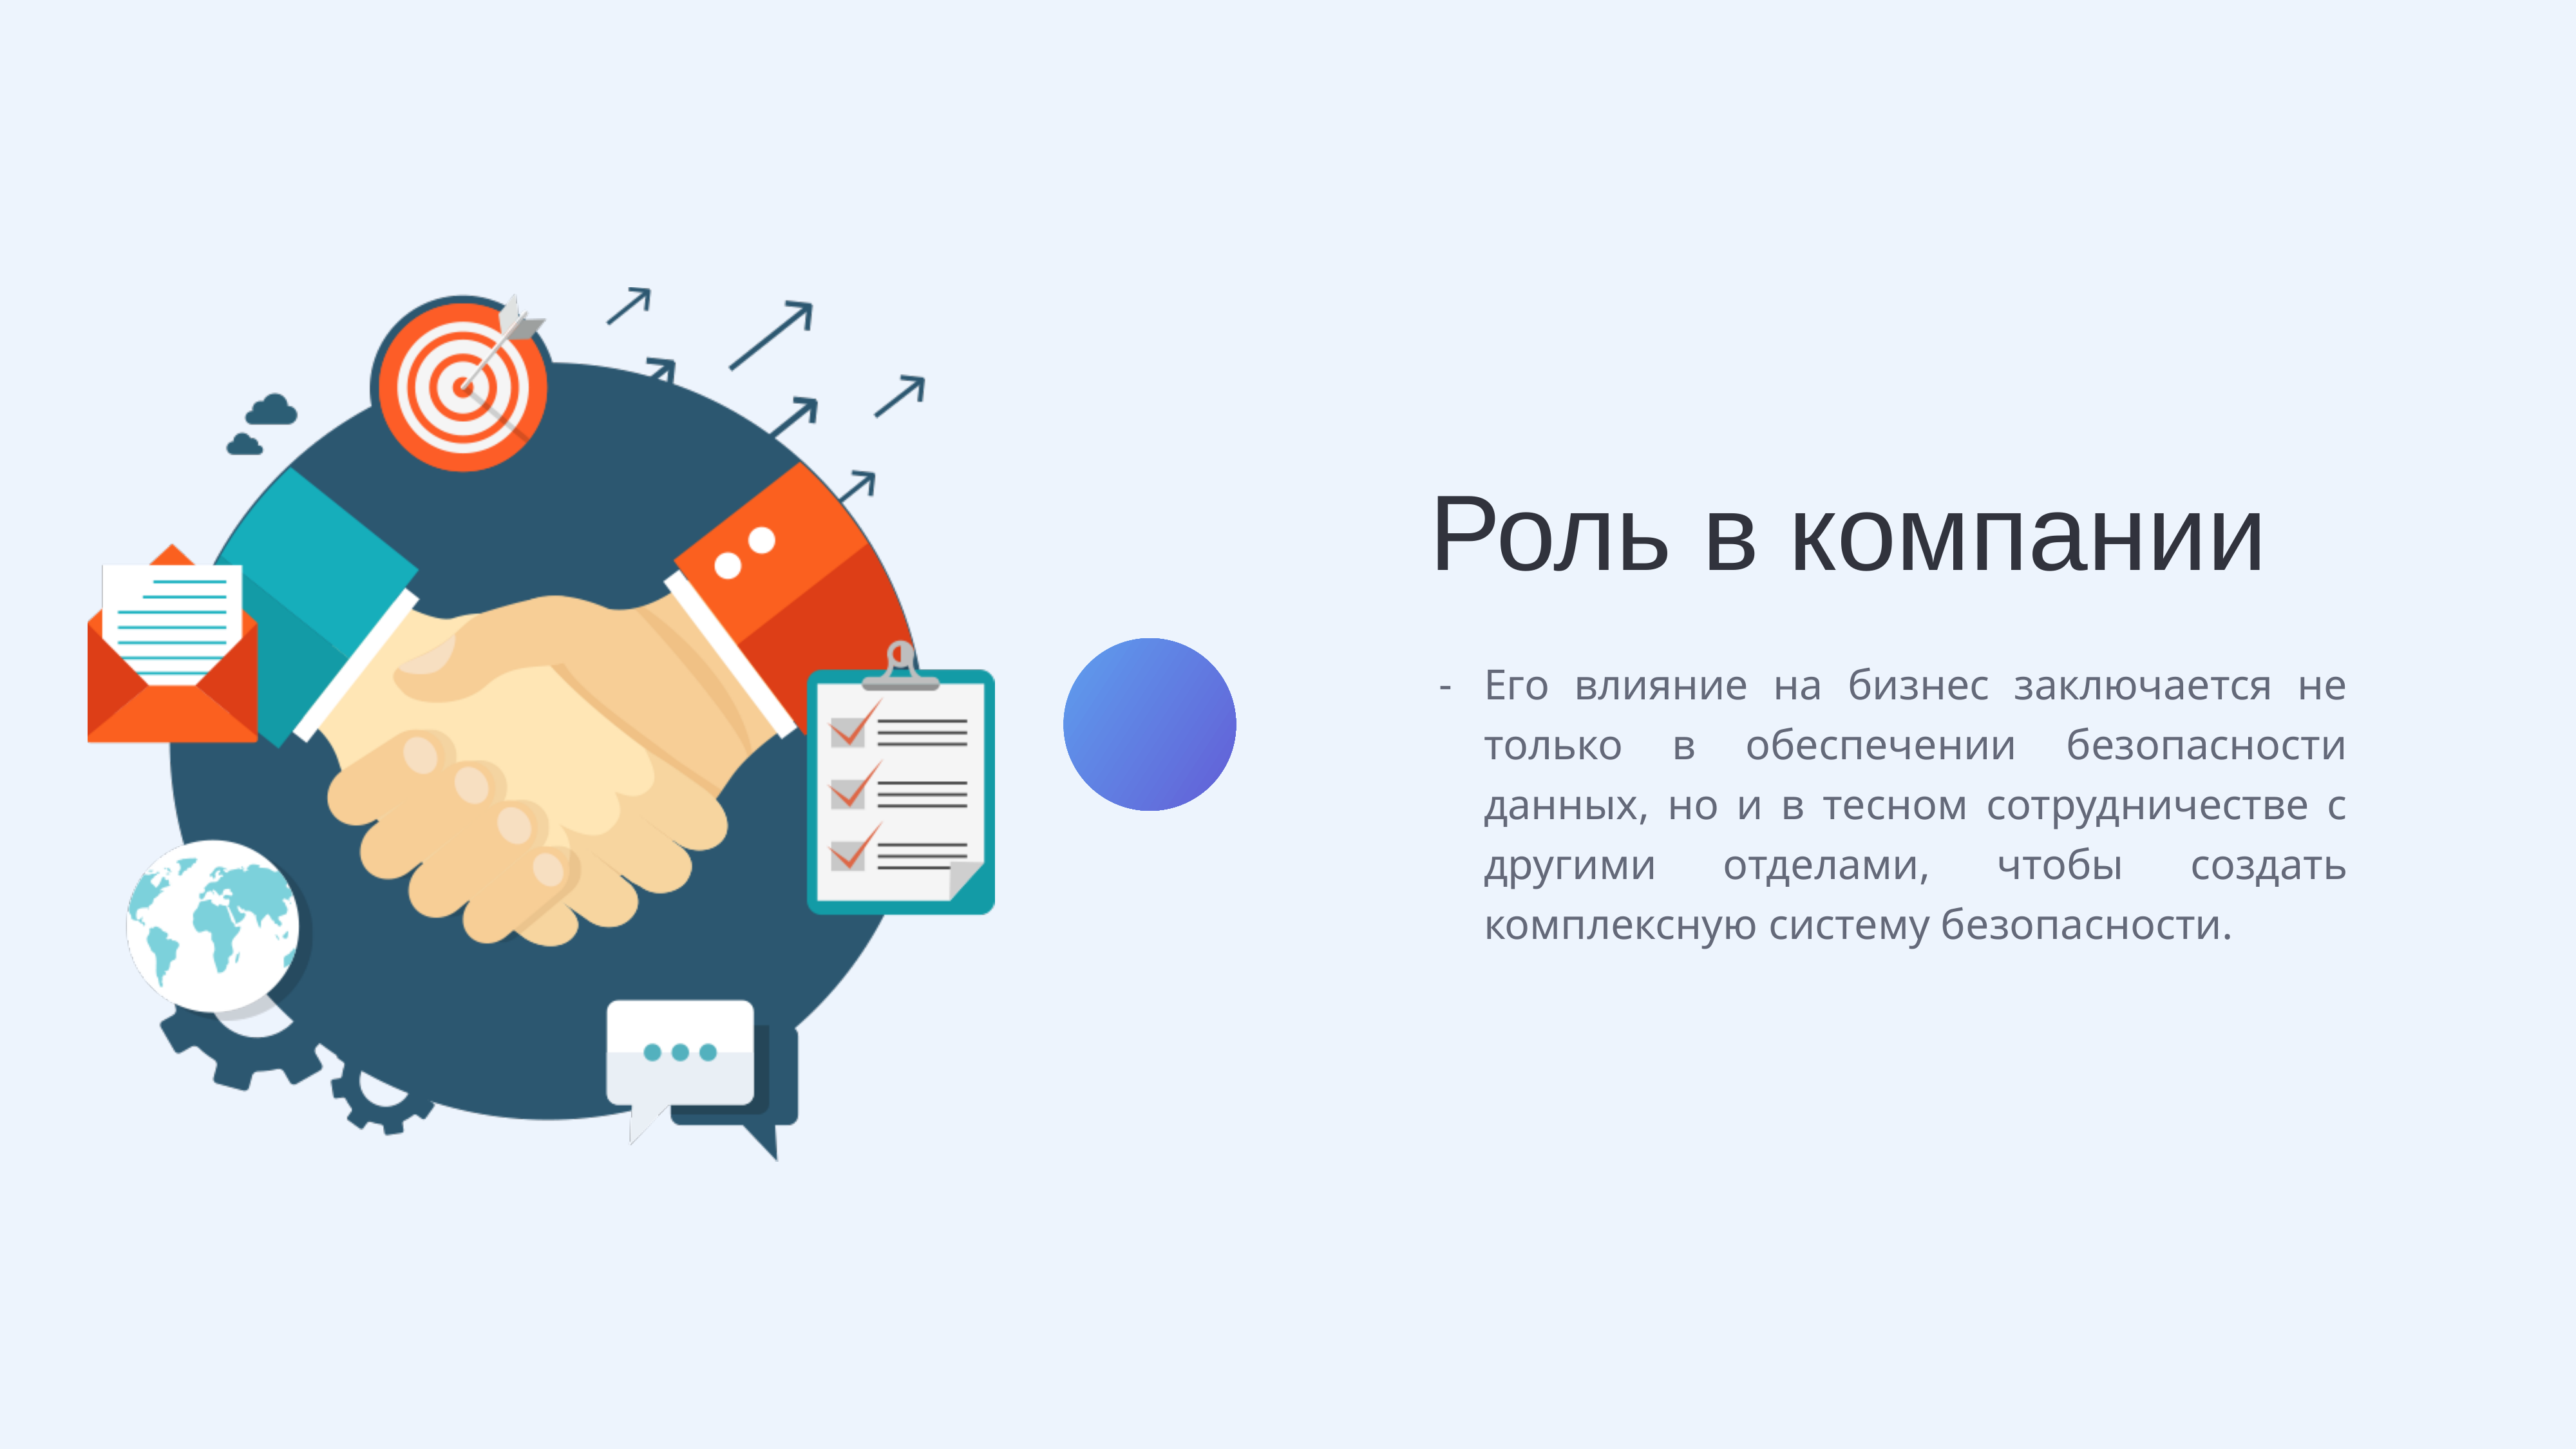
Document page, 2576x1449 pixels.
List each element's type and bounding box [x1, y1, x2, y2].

text_box [1424, 456, 2353, 956]
picture [87, 287, 995, 1162]
text_box [1063, 638, 1236, 811]
